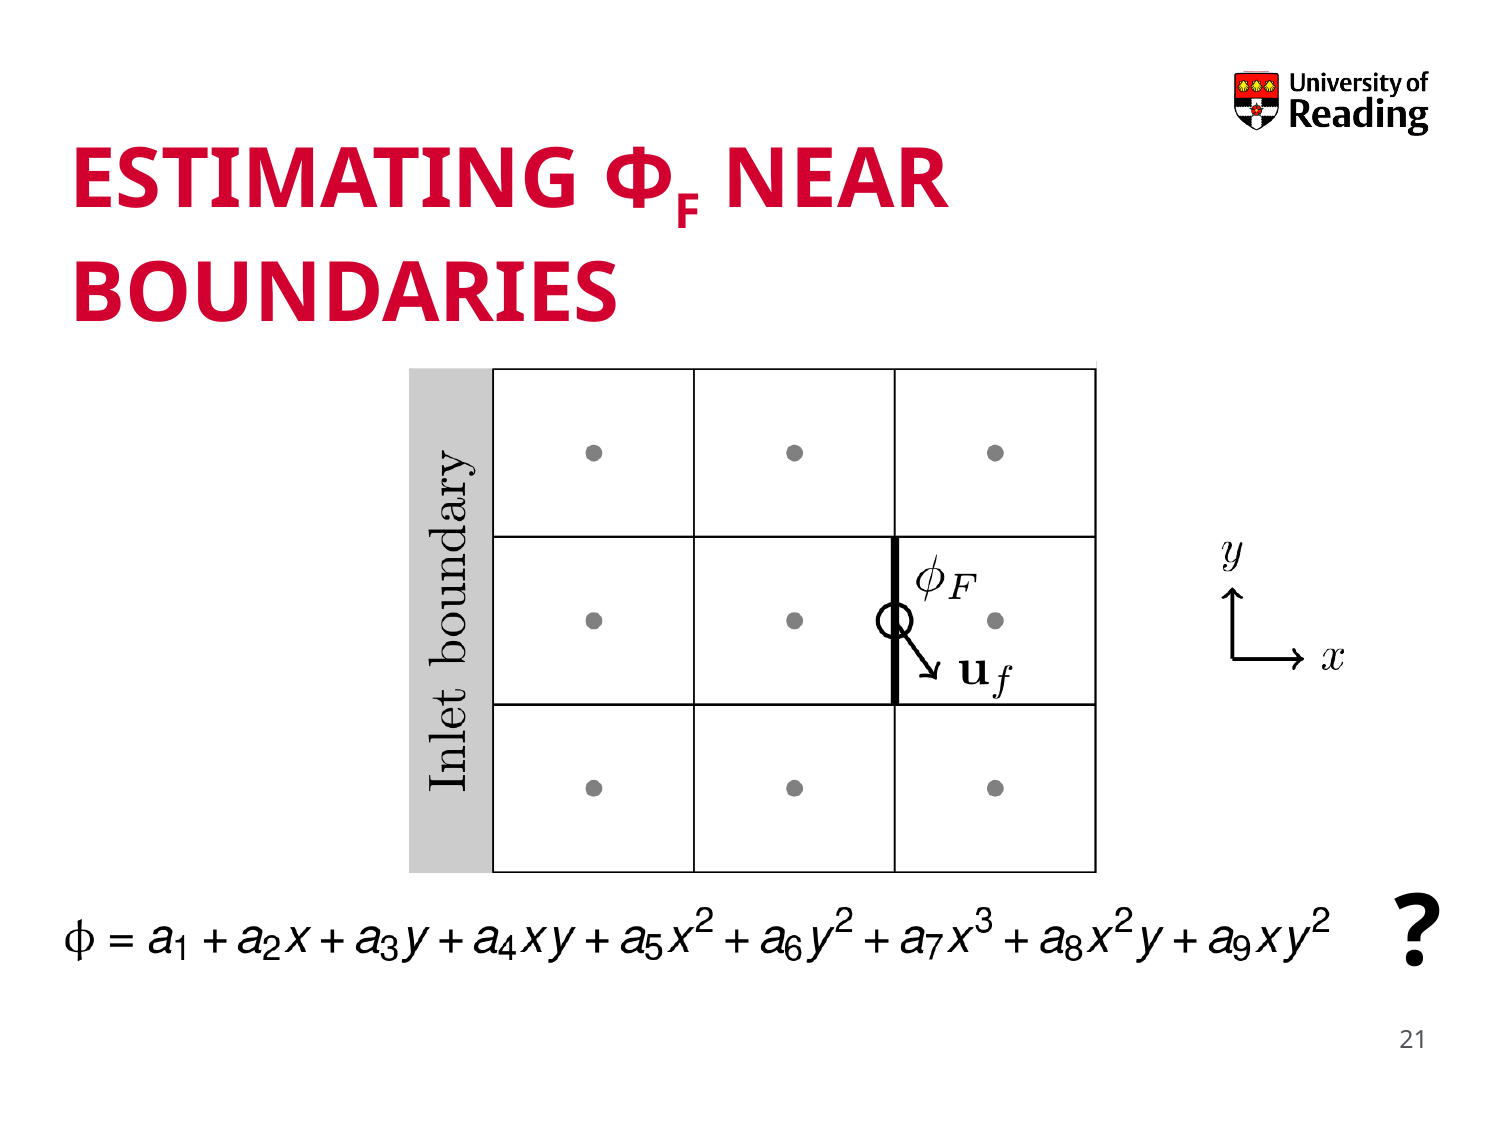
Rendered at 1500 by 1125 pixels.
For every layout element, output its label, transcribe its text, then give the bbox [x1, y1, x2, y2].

picture [1198, 521, 1382, 705]
text_box ? [1379, 857, 1457, 993]
slide_number 21 [1316, 1023, 1428, 1065]
title Estimating φF Near Boundaries [69, 202, 1428, 339]
picture [1234, 71, 1429, 136]
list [400, 361, 1097, 873]
picture [52, 895, 1348, 982]
